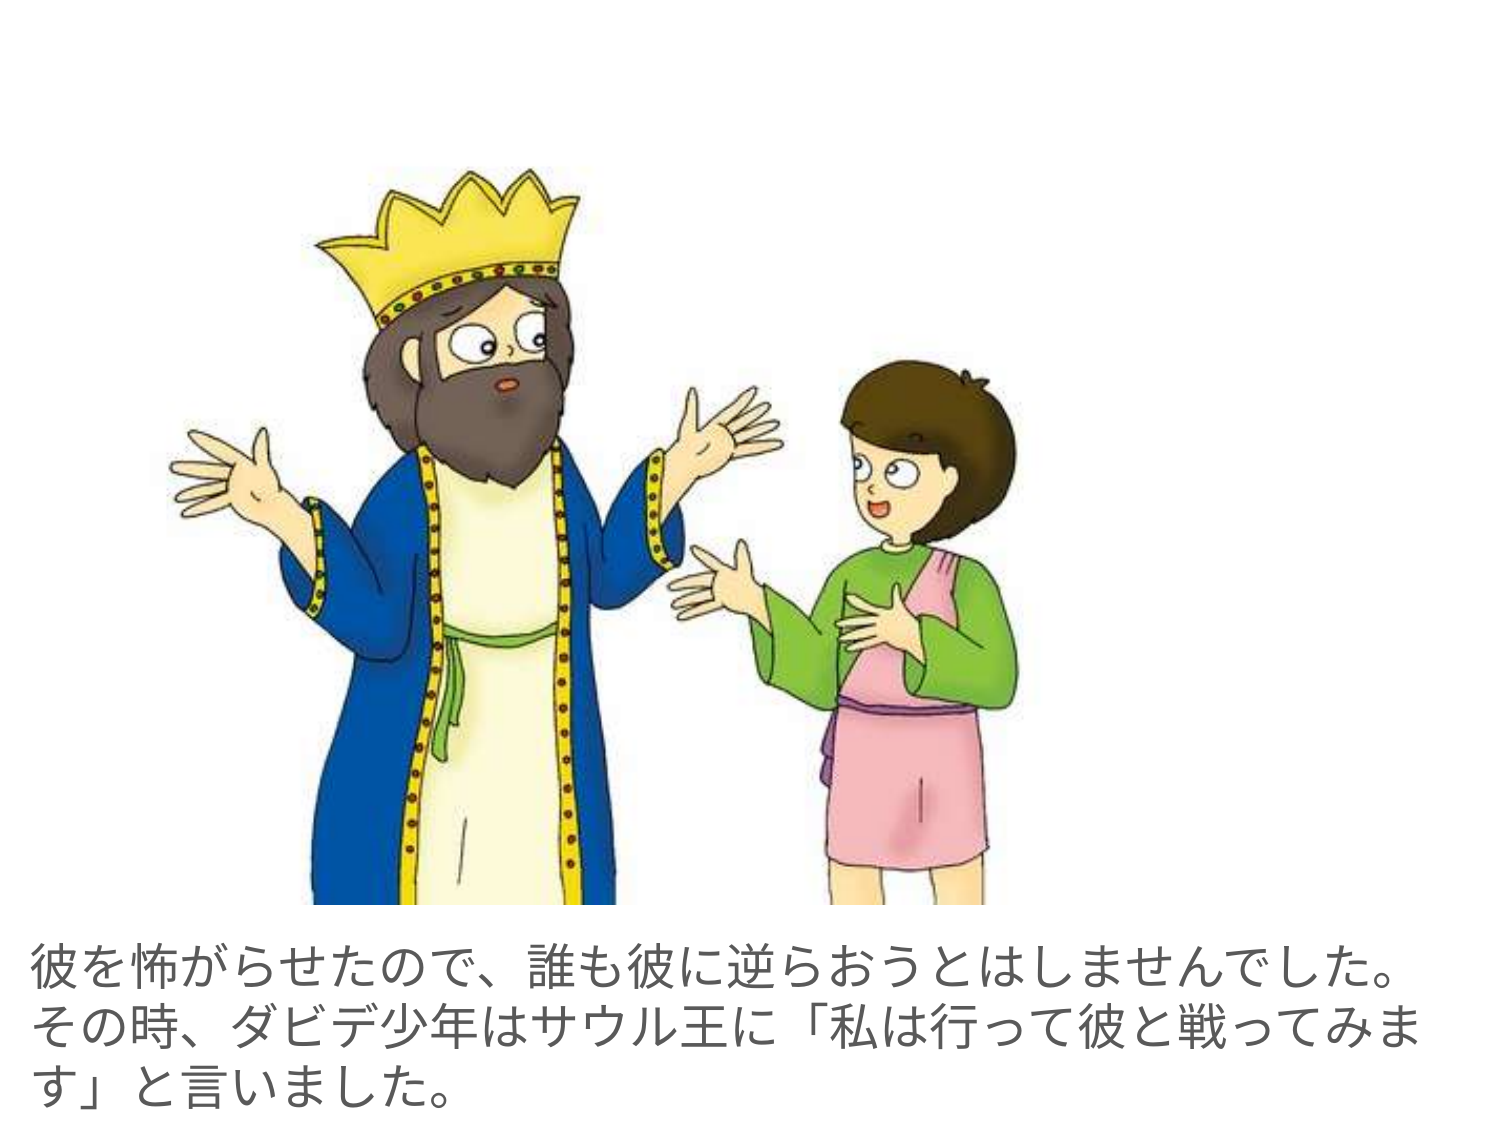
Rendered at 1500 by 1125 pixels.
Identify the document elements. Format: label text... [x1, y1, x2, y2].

text_box 彼を怖がらせたので、誰も彼に逆らおうとはしませんでした。 その時、ダビデ少年はサウル王に「私は行って彼と戦ってみます」と言いました。 [14, 928, 1486, 1123]
picture [100, 0, 1465, 906]
